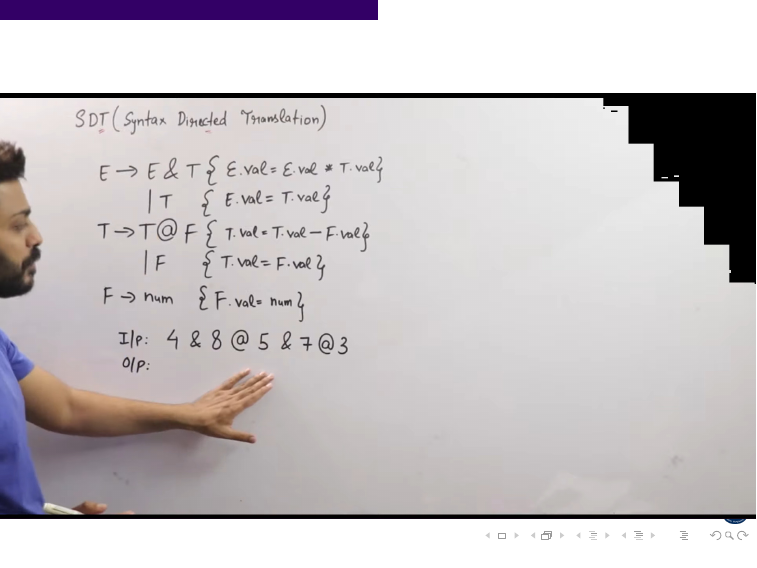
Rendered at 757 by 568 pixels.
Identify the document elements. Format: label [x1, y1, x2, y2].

picture [0, 93, 756, 524]
